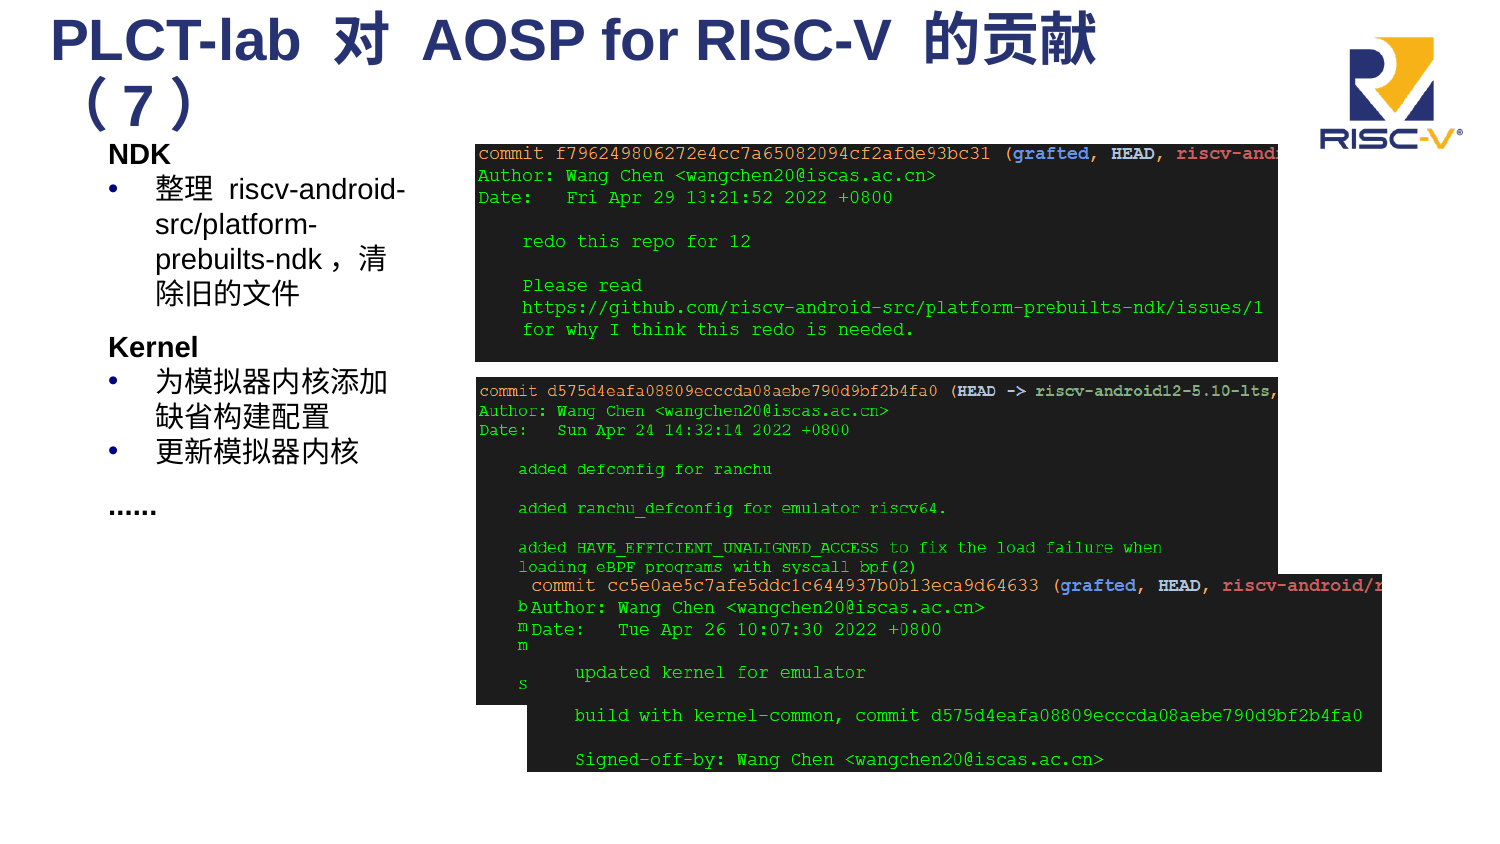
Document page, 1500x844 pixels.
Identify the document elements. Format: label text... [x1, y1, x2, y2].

title PLCT-lab 对 AOSP for RISC-V 的贡献（7） [39, 31, 1234, 116]
picture [475, 377, 1382, 772]
picture [475, 144, 1278, 362]
list NDK 整理 riscv-android-src/platform-prebuilts-ndk，清除旧的文件 Kernel 为模拟器内核添加缺省构建配置 更新模拟器内核 ...... [96, 124, 420, 529]
picture [1320, 37, 1463, 149]
